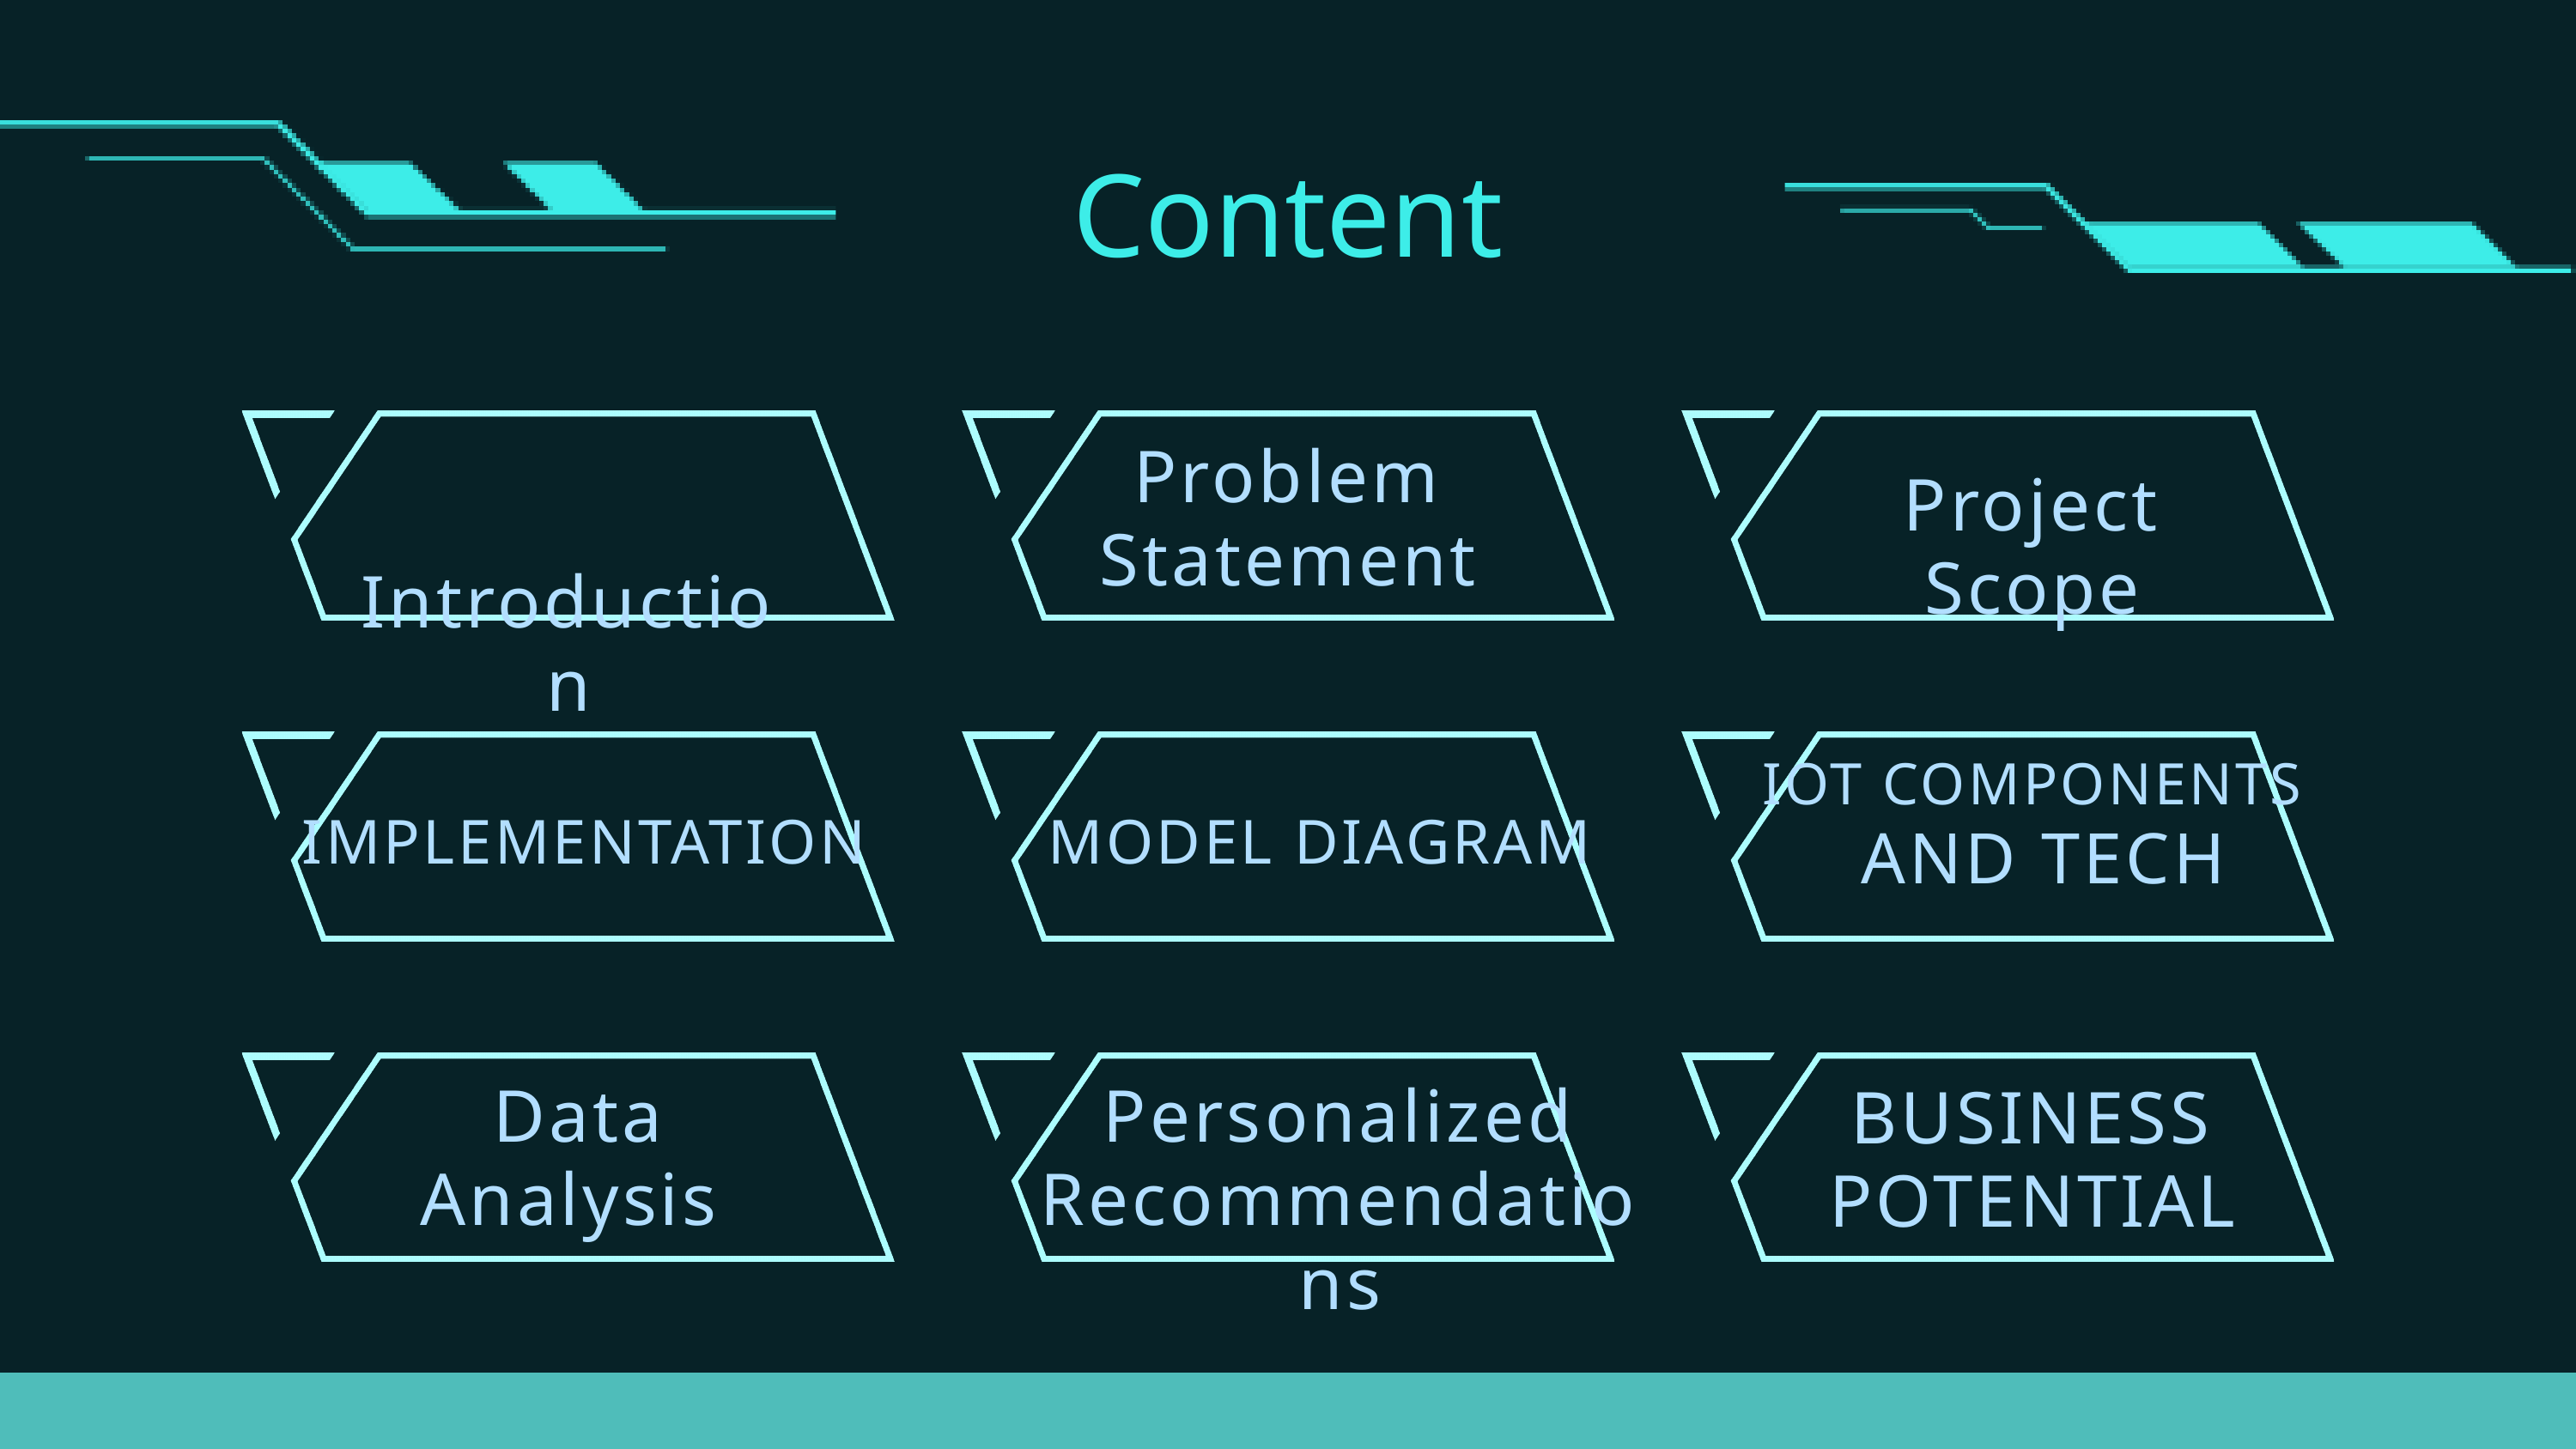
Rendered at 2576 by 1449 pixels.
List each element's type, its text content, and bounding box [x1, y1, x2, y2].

text_box [241, 1052, 895, 1262]
text_box Problem Statement [1065, 433, 1511, 601]
text_box IOT COMPONENTS AND TECH [1672, 749, 2393, 898]
text_box Content [791, 146, 1785, 281]
text_box Data Analysis [345, 1072, 792, 1240]
text_box [1681, 410, 2335, 621]
text_box Personalized Recommendations [1019, 1072, 1661, 1325]
text_box Project Scope [1809, 461, 2256, 629]
text_box [962, 731, 1615, 942]
text_box [1785, 183, 2576, 273]
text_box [0, 1373, 2576, 1449]
text_box [241, 731, 895, 942]
text_box MODEL DIAGRAM [1019, 804, 1621, 876]
text_box [0, 120, 836, 252]
text_box BUSINESS POTENTIAL [1770, 1074, 2295, 1242]
text_box IMPLEMENTATION [293, 804, 895, 876]
text_box [962, 410, 1615, 621]
text_box [1681, 1052, 2335, 1262]
text_box Introduction [345, 474, 792, 726]
text_box [1681, 898, 2335, 942]
text_box [962, 1052, 1615, 1262]
text_box [241, 410, 895, 621]
text_box [1681, 731, 2335, 749]
